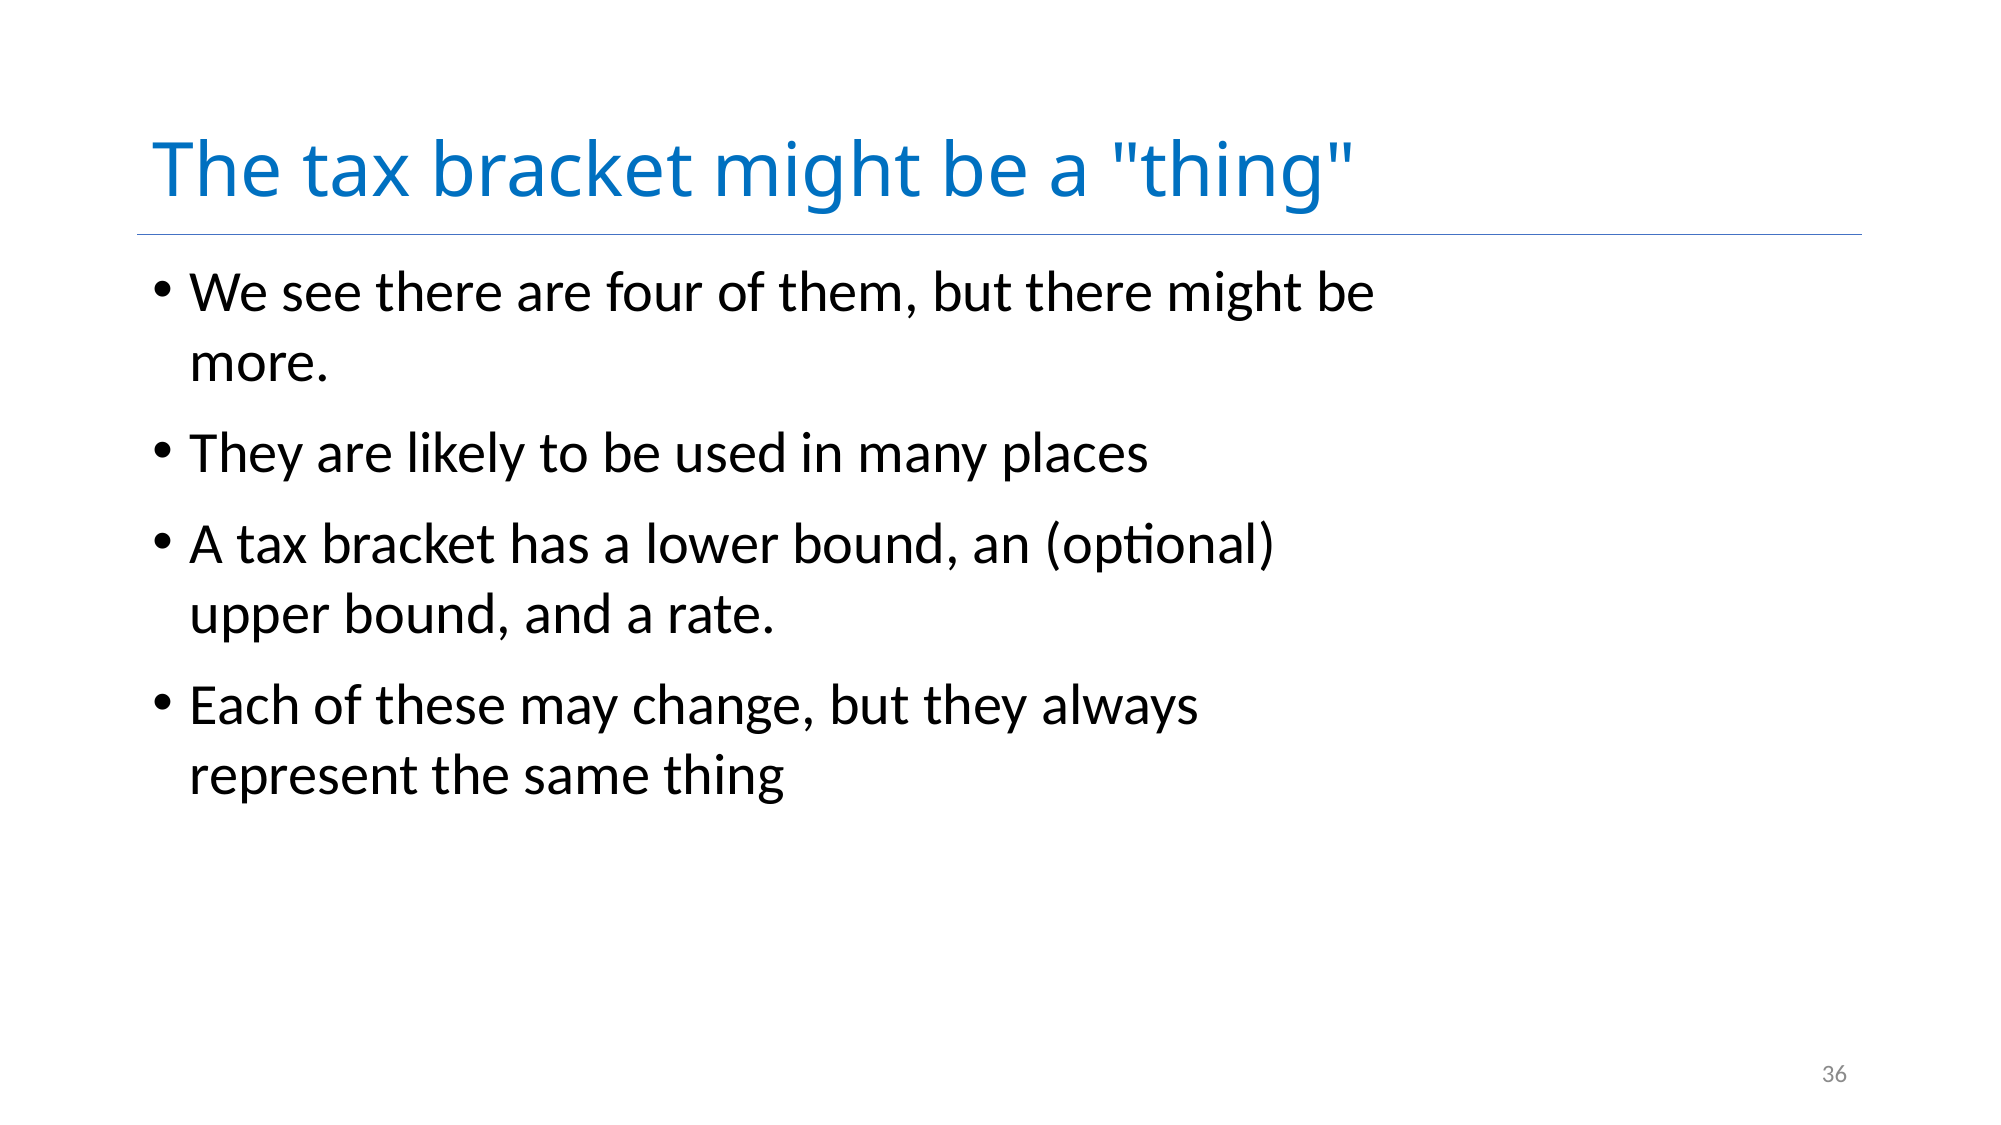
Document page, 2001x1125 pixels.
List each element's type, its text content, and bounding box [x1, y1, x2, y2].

slide_number 36 [1412, 1042, 1863, 1103]
list We see there are four of them, but there might be more. They are likely to be used in many places A tax bracket has a lower bound, an (optional) upper bound, and a rate. Each of these may change, but they always represent the same thing [137, 246, 1432, 960]
title The tax bracket might be a "thing" [137, 3, 1863, 221]
